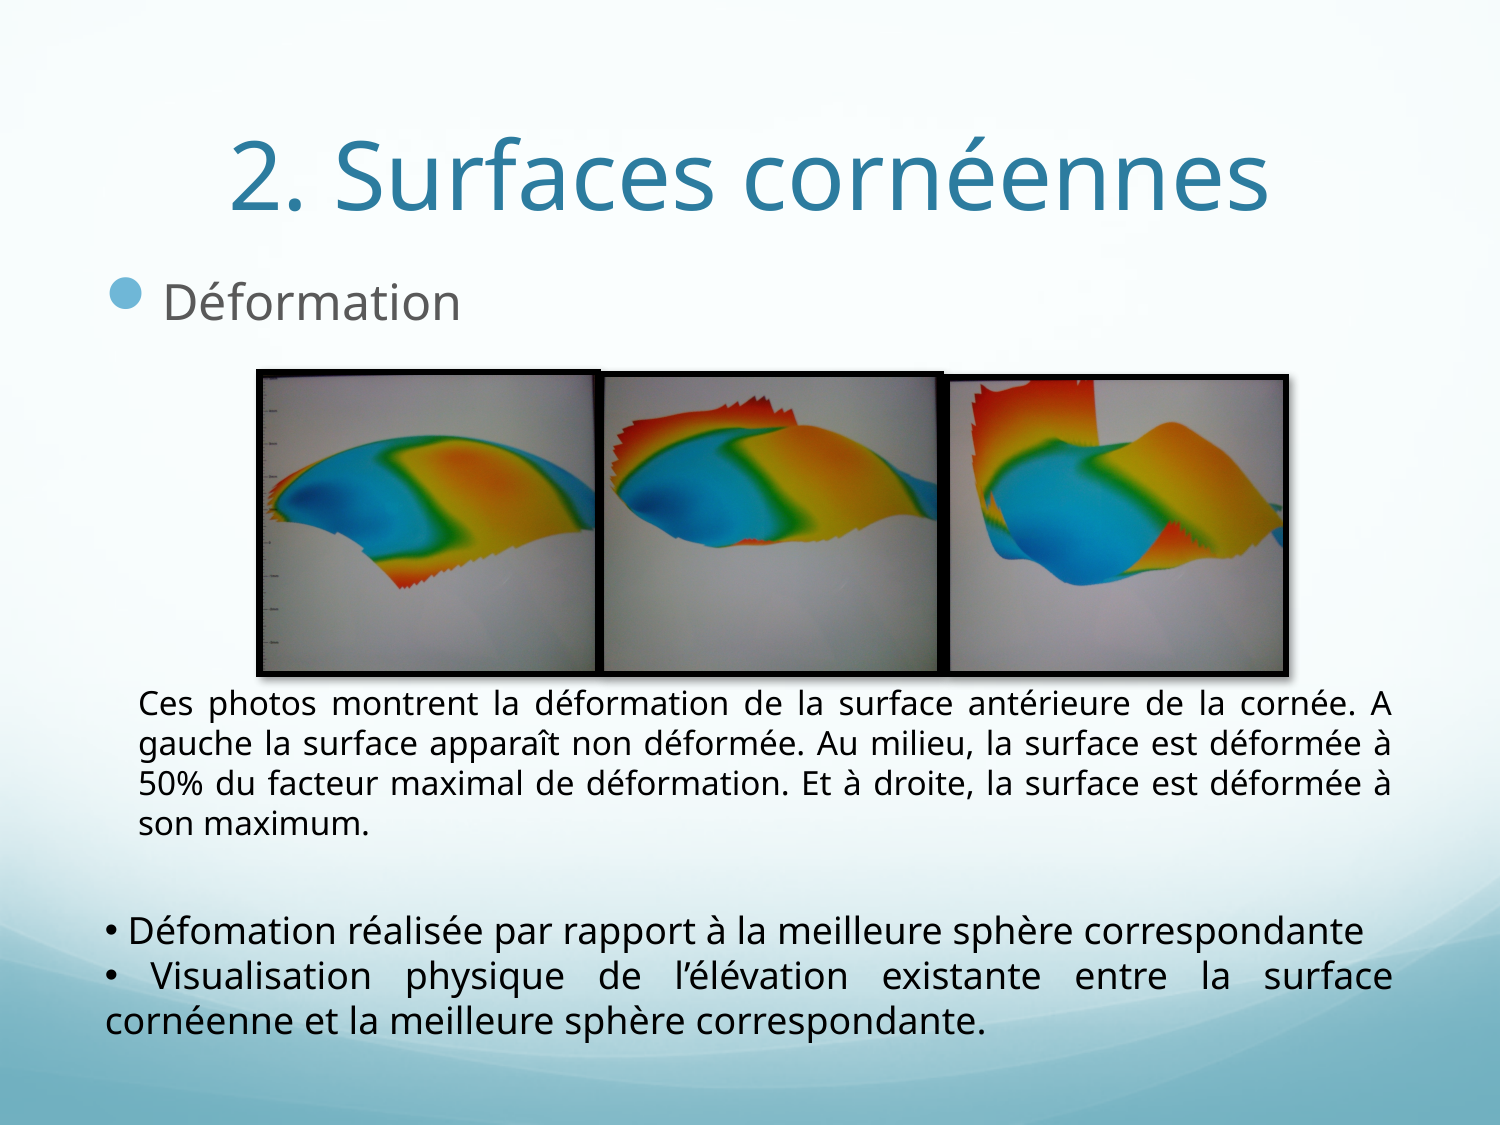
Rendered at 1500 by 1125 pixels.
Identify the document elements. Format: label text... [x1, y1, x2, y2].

title 2. Surfaces cornéennes [90, 17, 1410, 237]
picture [261, 374, 596, 672]
text_box Ces photos montrent la déformation de la surface antérieure de la cornée. A gauche la surface apparaît non déformée. Au milieu, la surface est déformée à 50% du facteur maximal de déformation. Et à droite, la surface est déformée à son maximum. [123, 674, 1410, 895]
picture [949, 379, 1284, 672]
picture [603, 376, 938, 672]
list Déformation [90, 262, 1410, 899]
text_box Défomation réalisée par rapport à la meilleure sphère correspondante Visualisation physique de l’élévation existante entre la surface cornéenne et la meilleure sphère correspondante. [90, 899, 1410, 1050]
